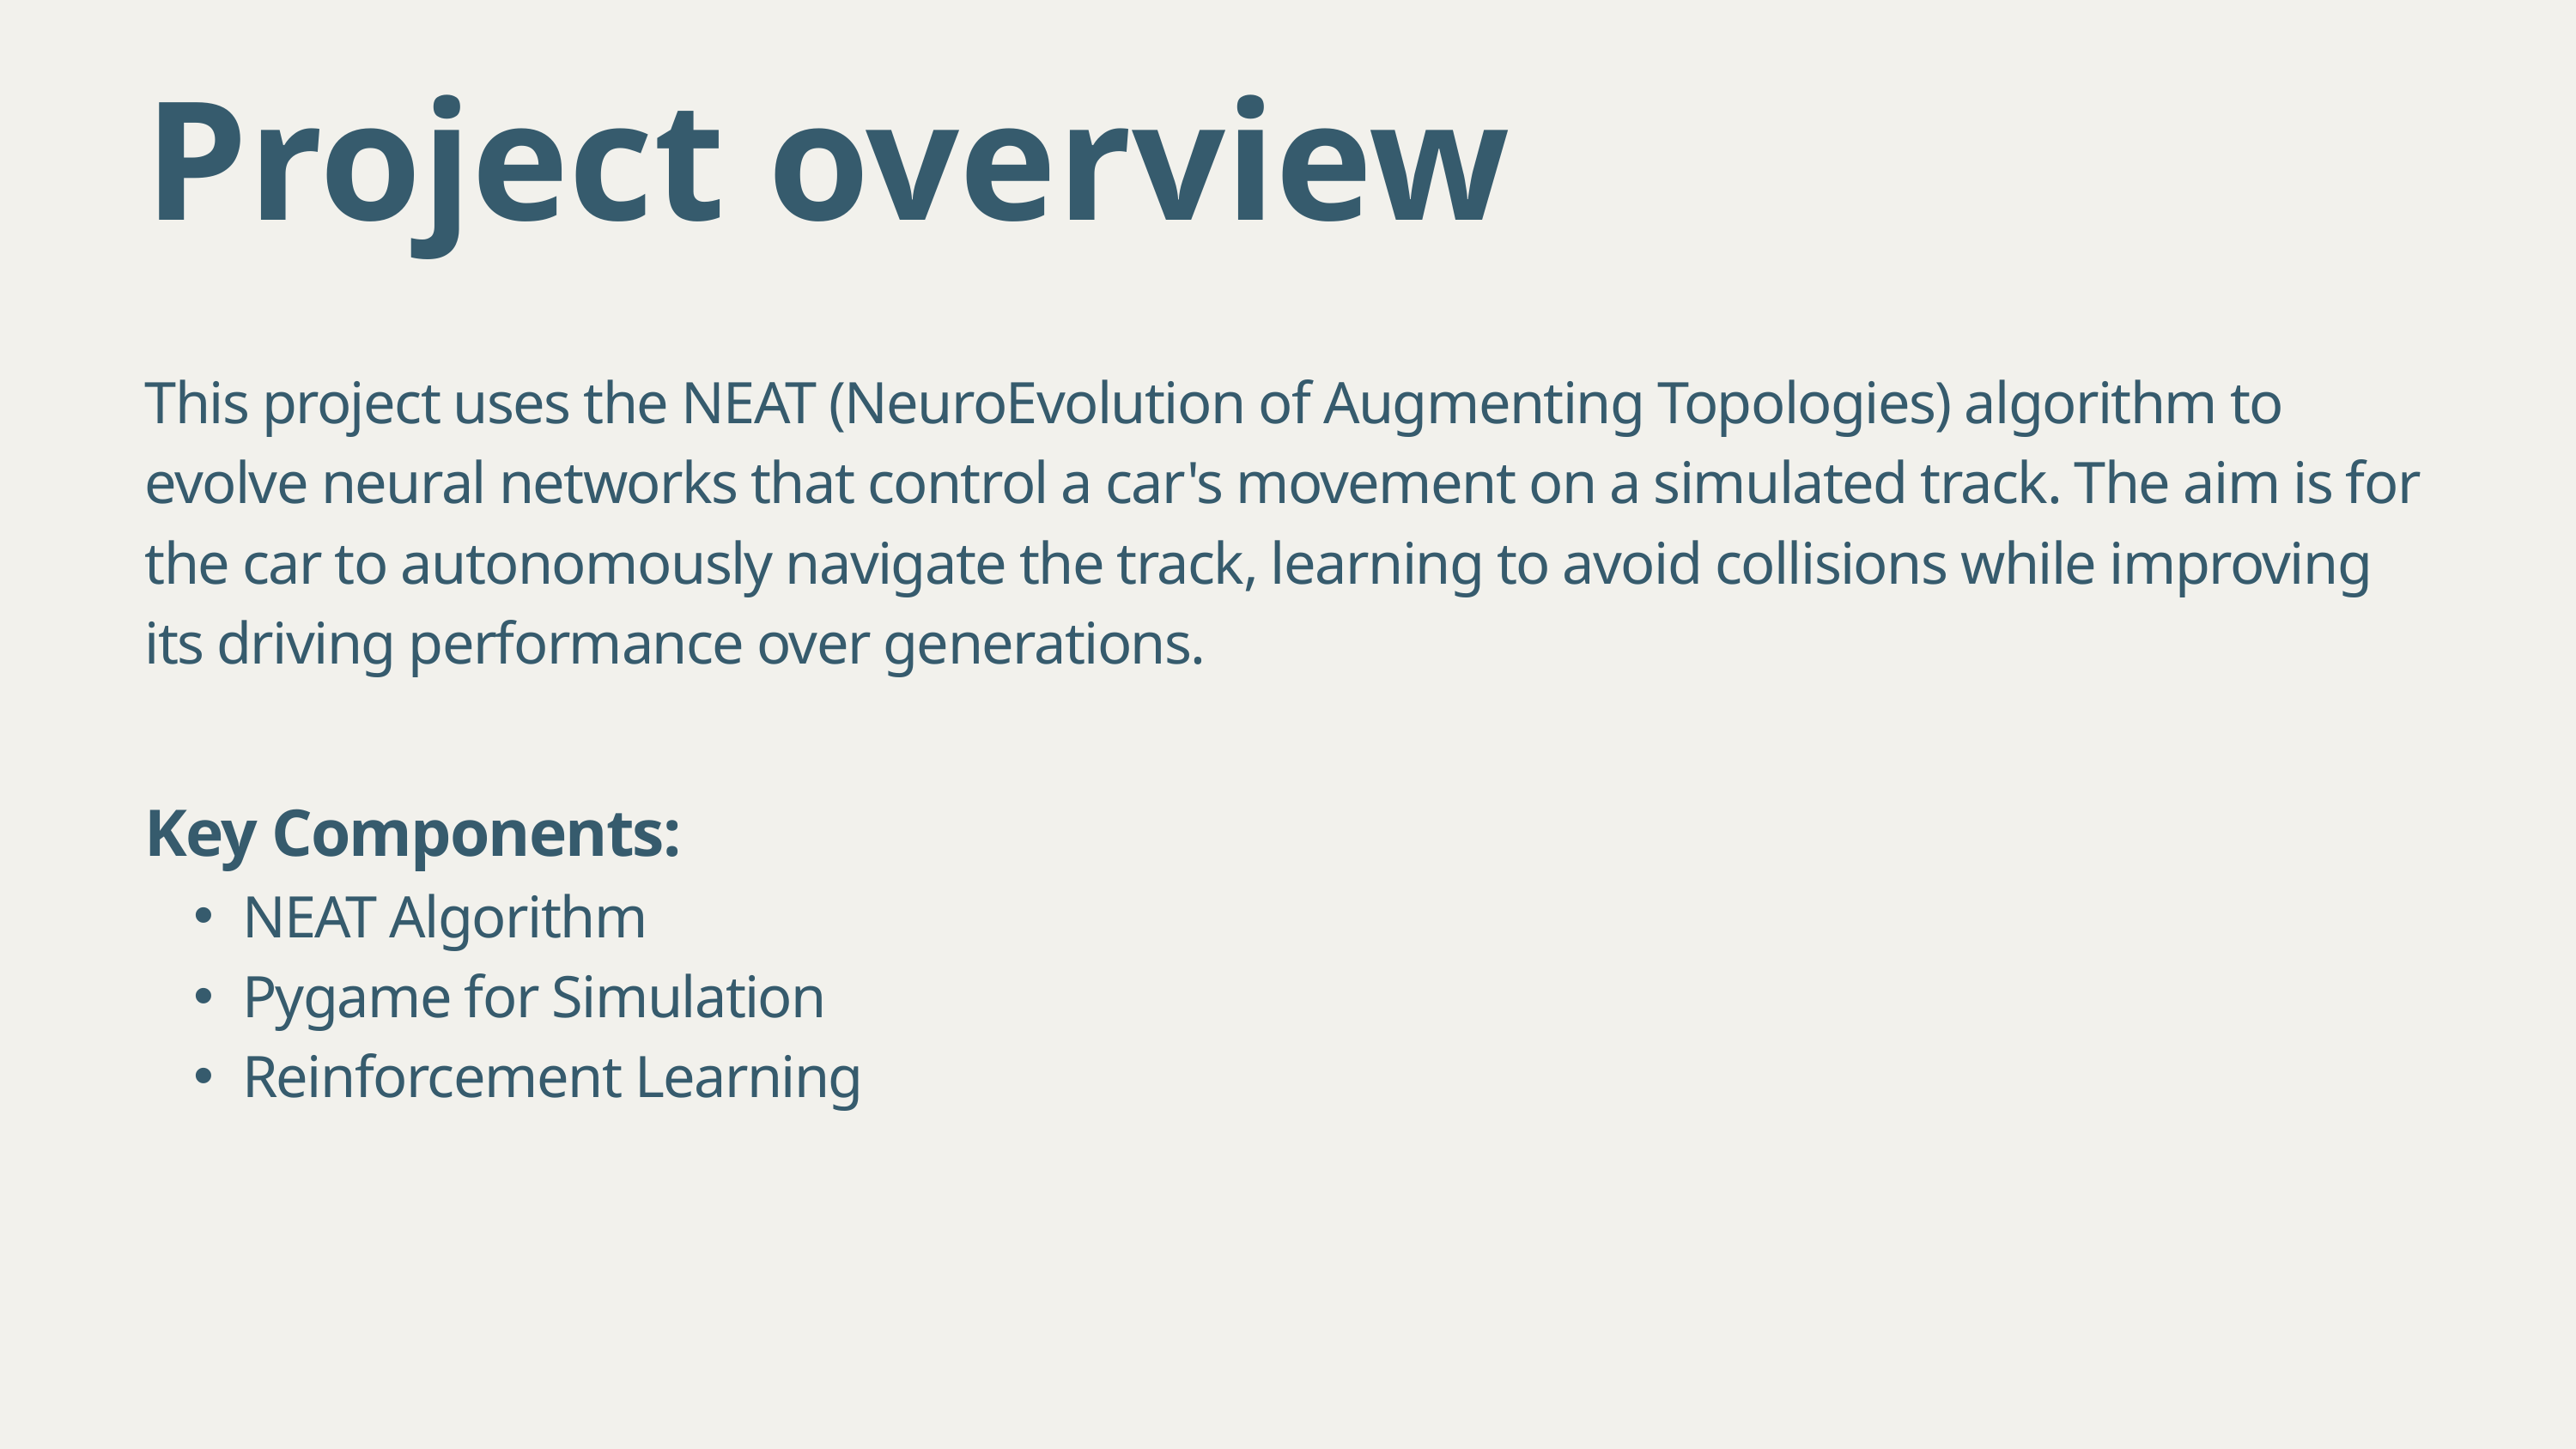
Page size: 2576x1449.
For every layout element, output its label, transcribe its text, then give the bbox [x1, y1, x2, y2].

text_box Project overview [144, 22, 2432, 253]
text_box This project uses the NEAT (NeuroEvolution of Augmenting Topologies) algorithm to evolve neural networks that control a car's movement on a simulated track. The aim is for the car to autonomously navigate the track, learning to avoid collisions while improving its driving performance over generations. [144, 355, 2432, 676]
text_box Key Components: NEAT Algorithm Pygame for Simulation Reinforcement Learning [144, 779, 2432, 1190]
